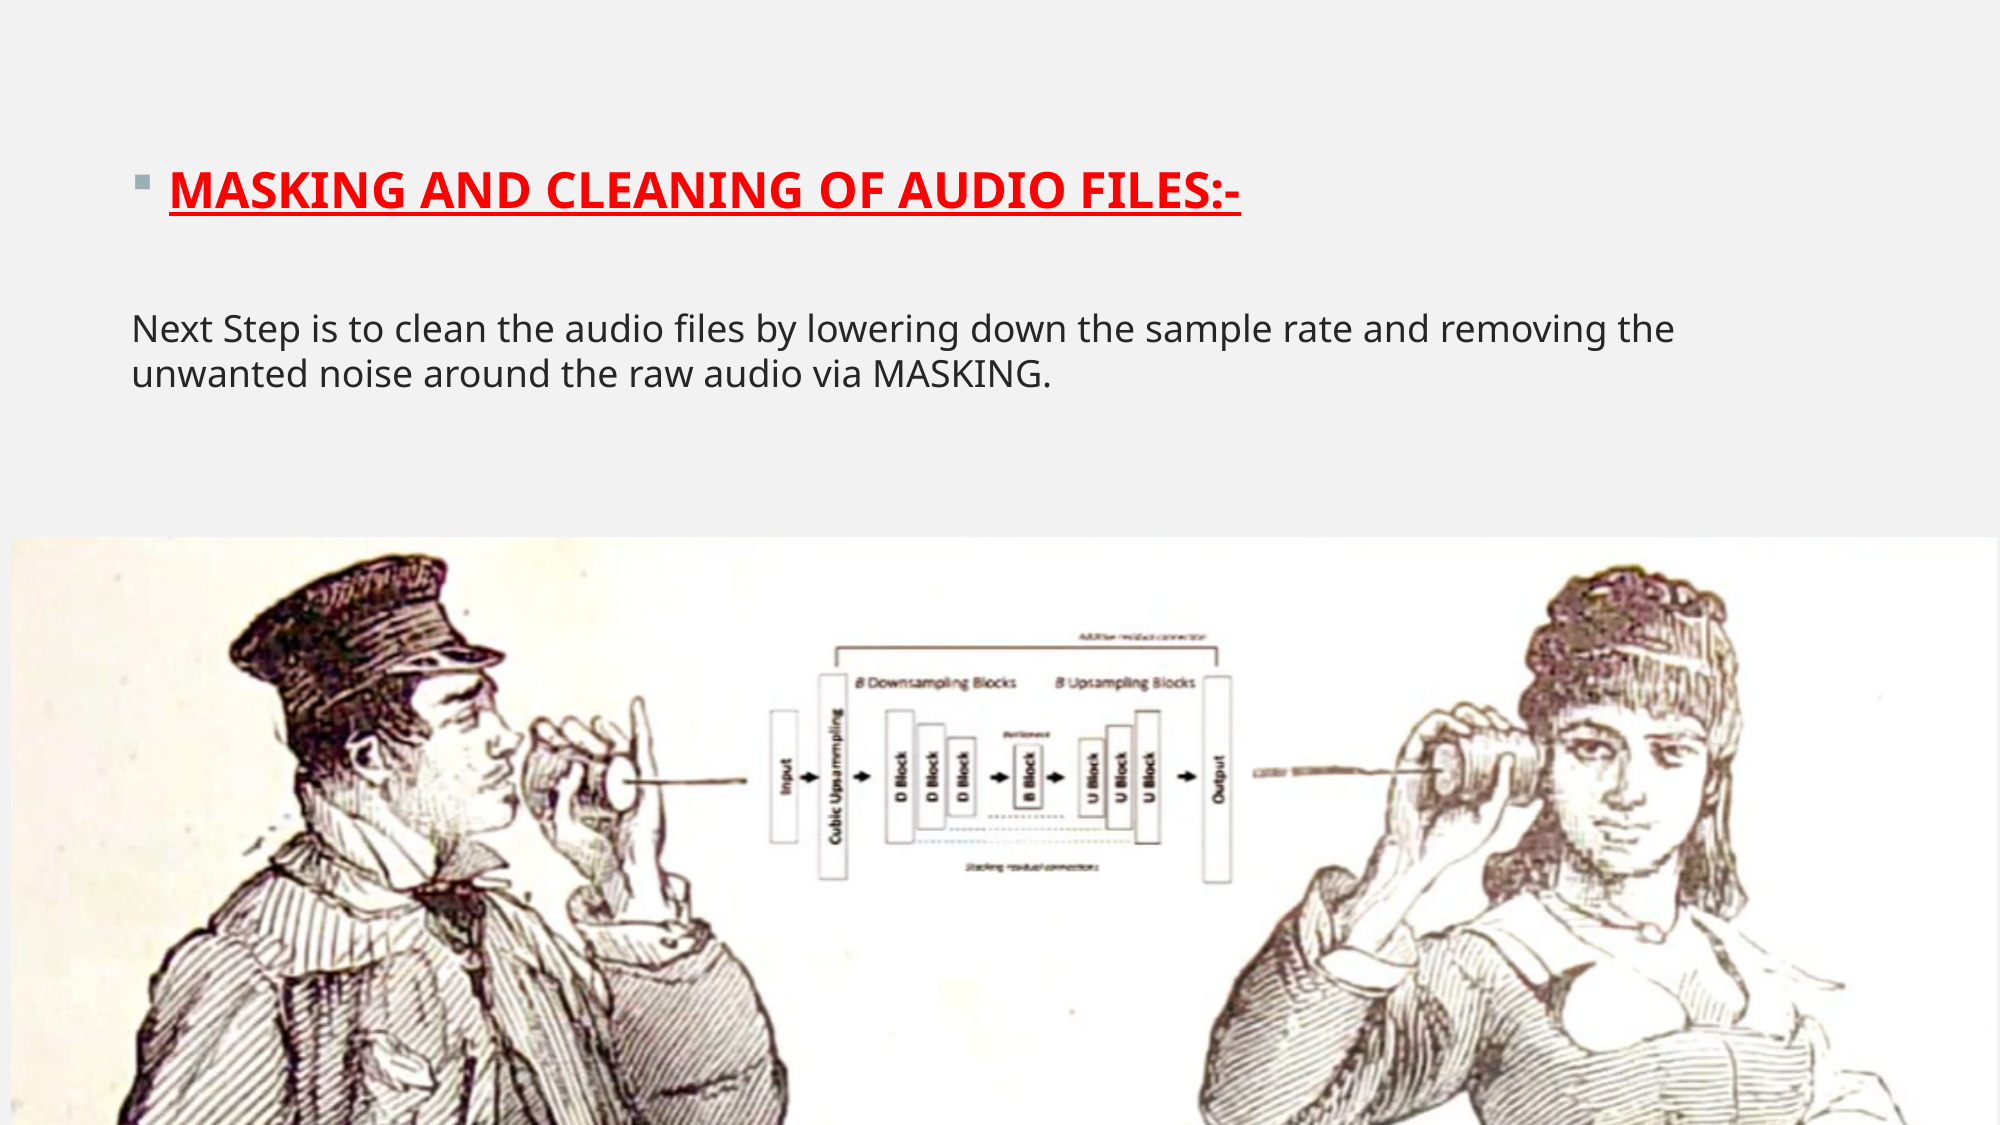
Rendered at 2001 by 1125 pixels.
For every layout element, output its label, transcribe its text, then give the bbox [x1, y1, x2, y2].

picture [10, 537, 1997, 1125]
list MASKING AND CLEANING OF AUDIO FILES:- Next Step is to clean the audio files by lowering down the sample rate and removing the unwanted noise around the raw audio via MASKING. [116, 151, 1841, 537]
